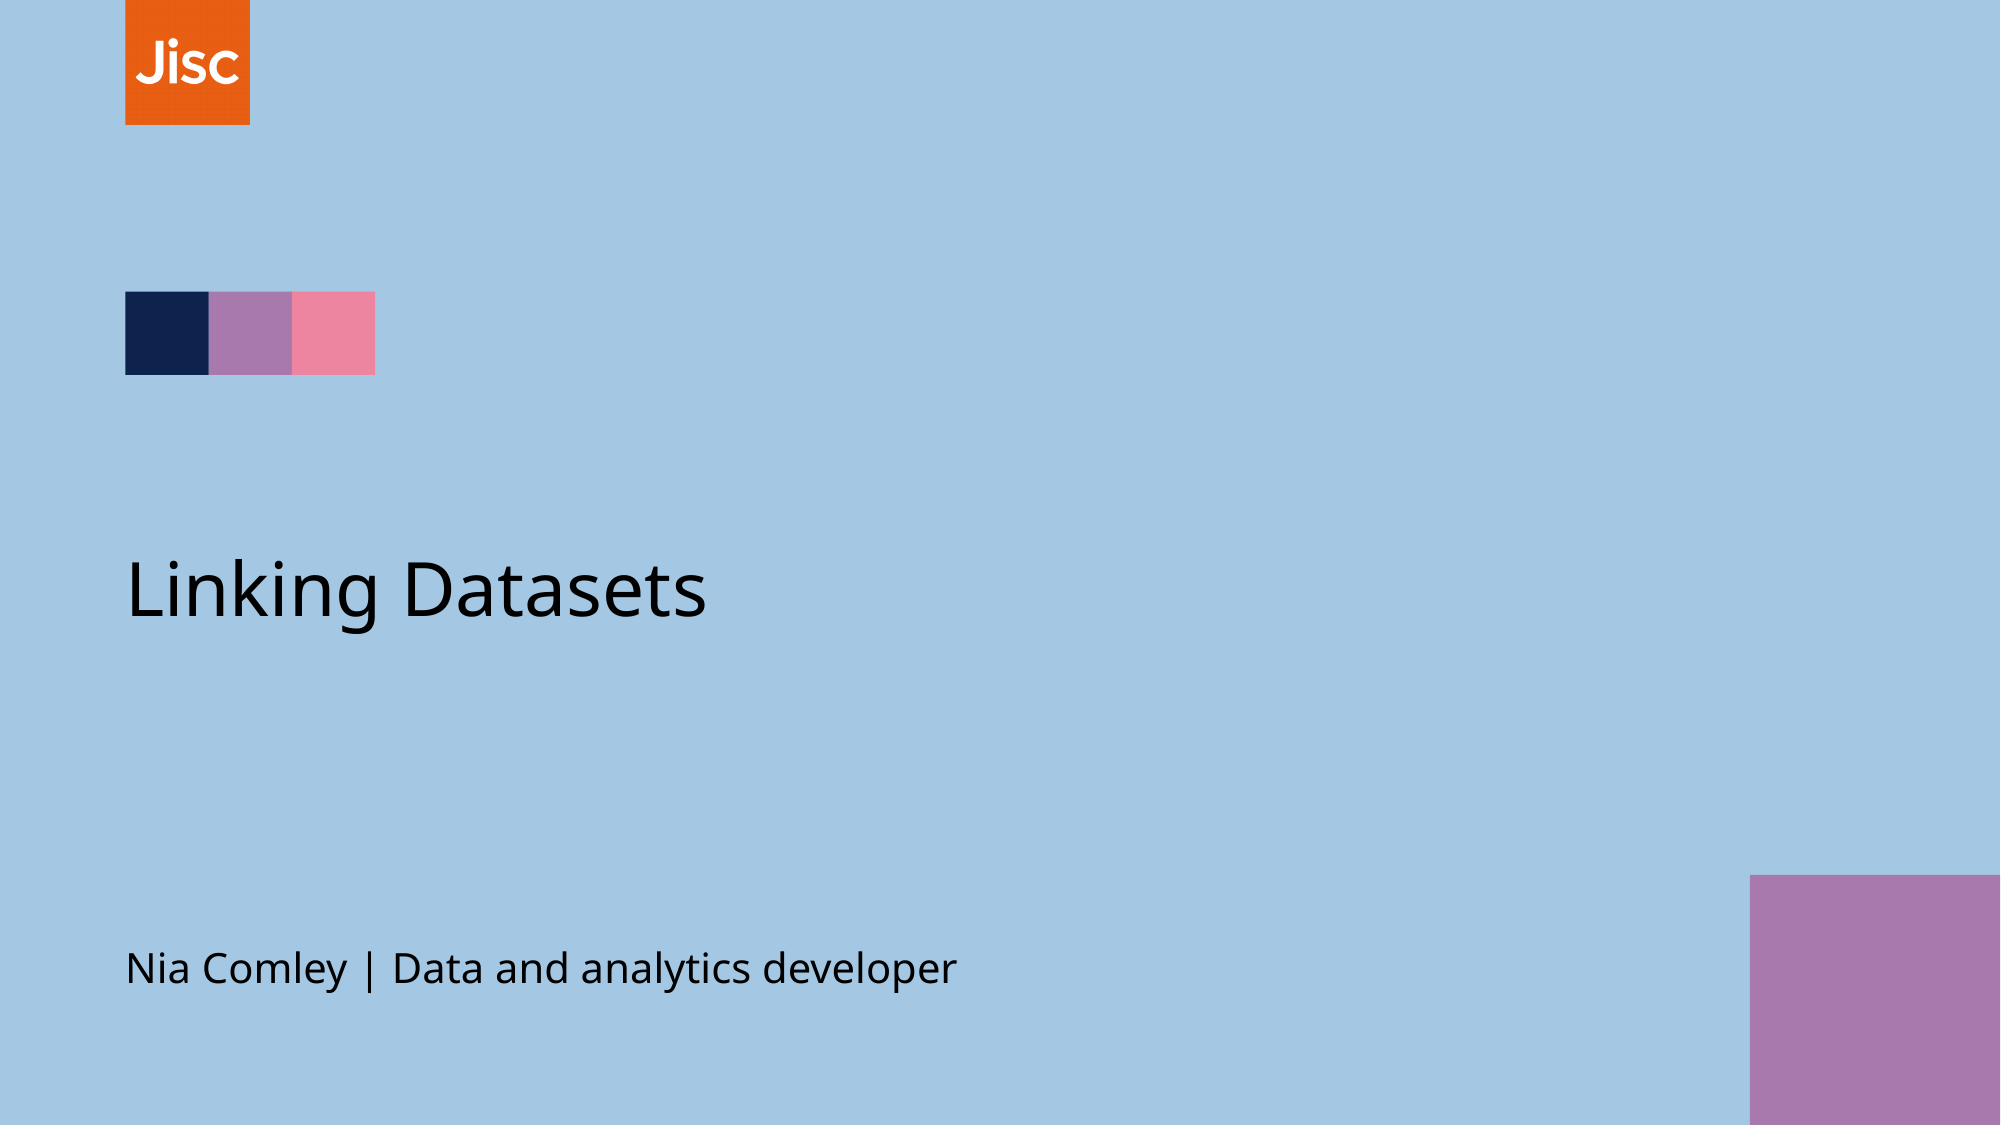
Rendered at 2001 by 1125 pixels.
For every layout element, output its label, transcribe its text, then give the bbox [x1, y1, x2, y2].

list Nia Comley | Data and analytics developer [125, 835, 1500, 1000]
title Linking Datasets [125, 541, 1500, 833]
picture [125, 0, 250, 125]
